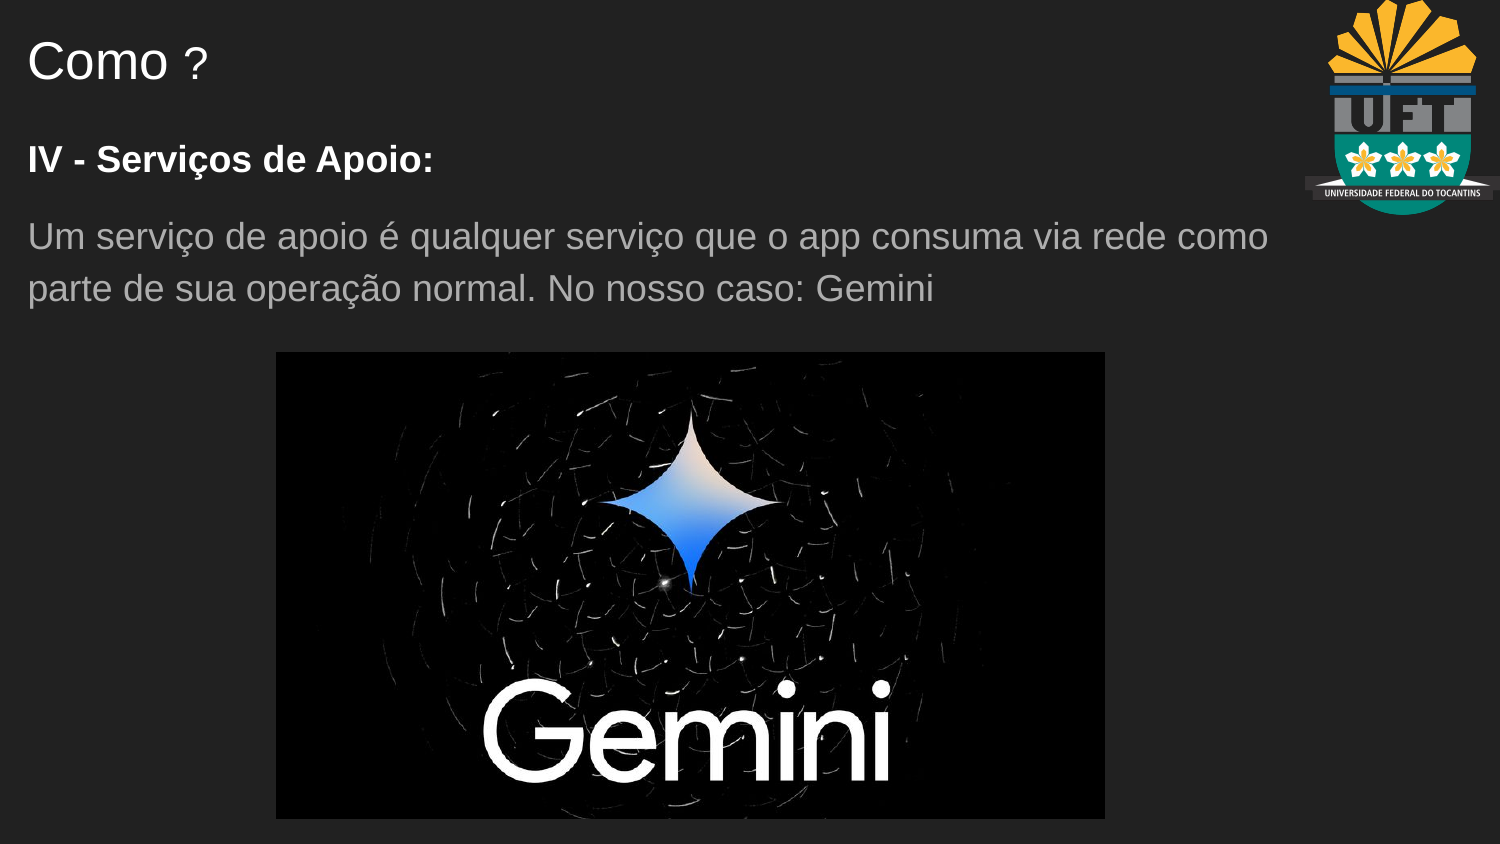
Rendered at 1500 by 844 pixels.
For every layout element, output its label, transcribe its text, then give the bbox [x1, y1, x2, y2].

picture [1305, 0, 1500, 215]
title Como ? [12, 11, 280, 106]
list IV - Serviços de Apoio: Um serviço de apoio é qualquer serviço que o app consuma via rede como parte de sua operação normal. No nosso caso: Gemini [12, 113, 1370, 328]
picture [276, 352, 1106, 819]
